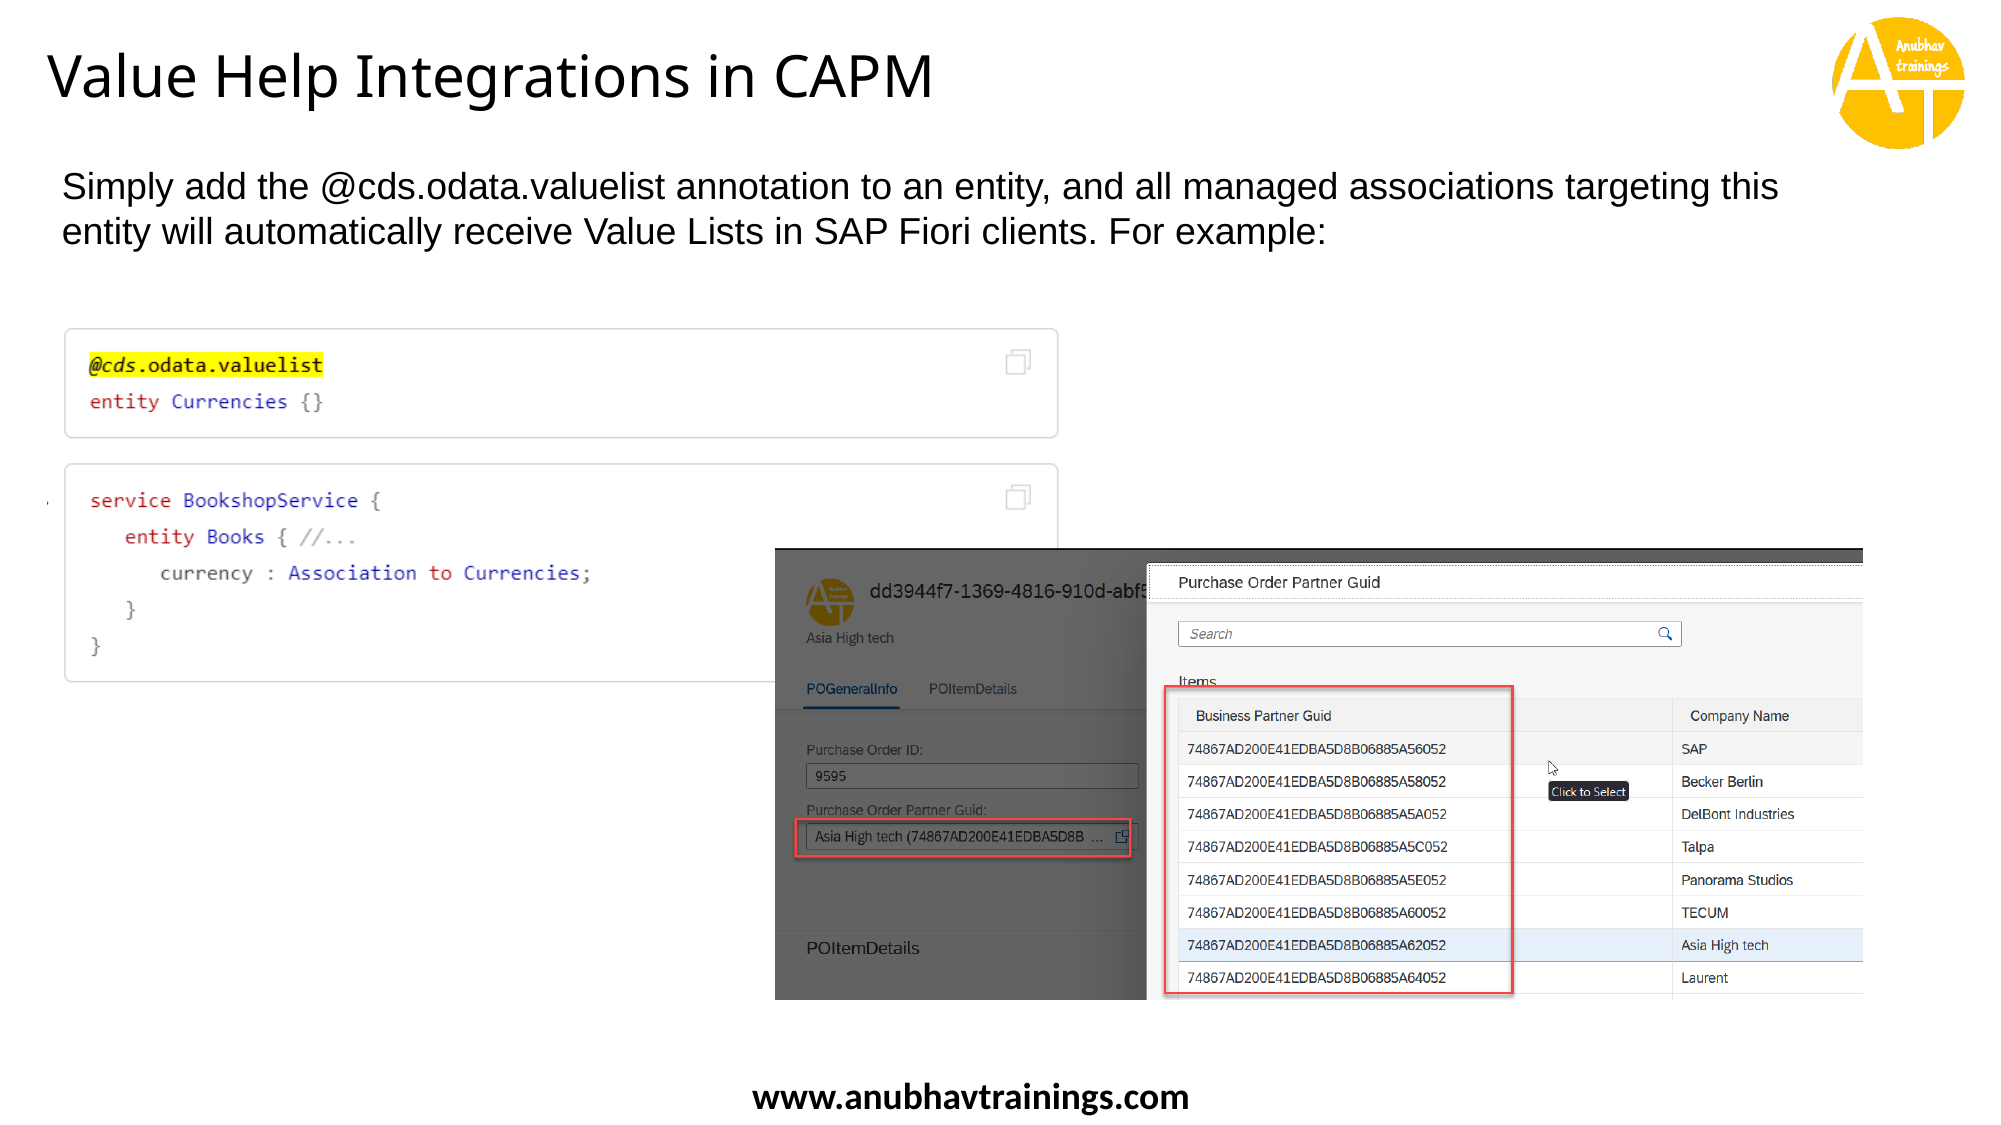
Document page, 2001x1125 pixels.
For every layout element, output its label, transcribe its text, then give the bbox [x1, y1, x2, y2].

text_box Value Help Integrations in CAPM [27, 15, 1819, 133]
text_box www.anubhavtrainings.com [737, 1064, 1320, 1125]
text_box Simply add the @cds.odata.valuelist annotation to an entity, and all managed associations targeting this entity will automatically receive Value Lists in SAP Fiori clients. For example: [47, 154, 1820, 260]
picture [46, 317, 1863, 1000]
picture [1819, 8, 1972, 160]
